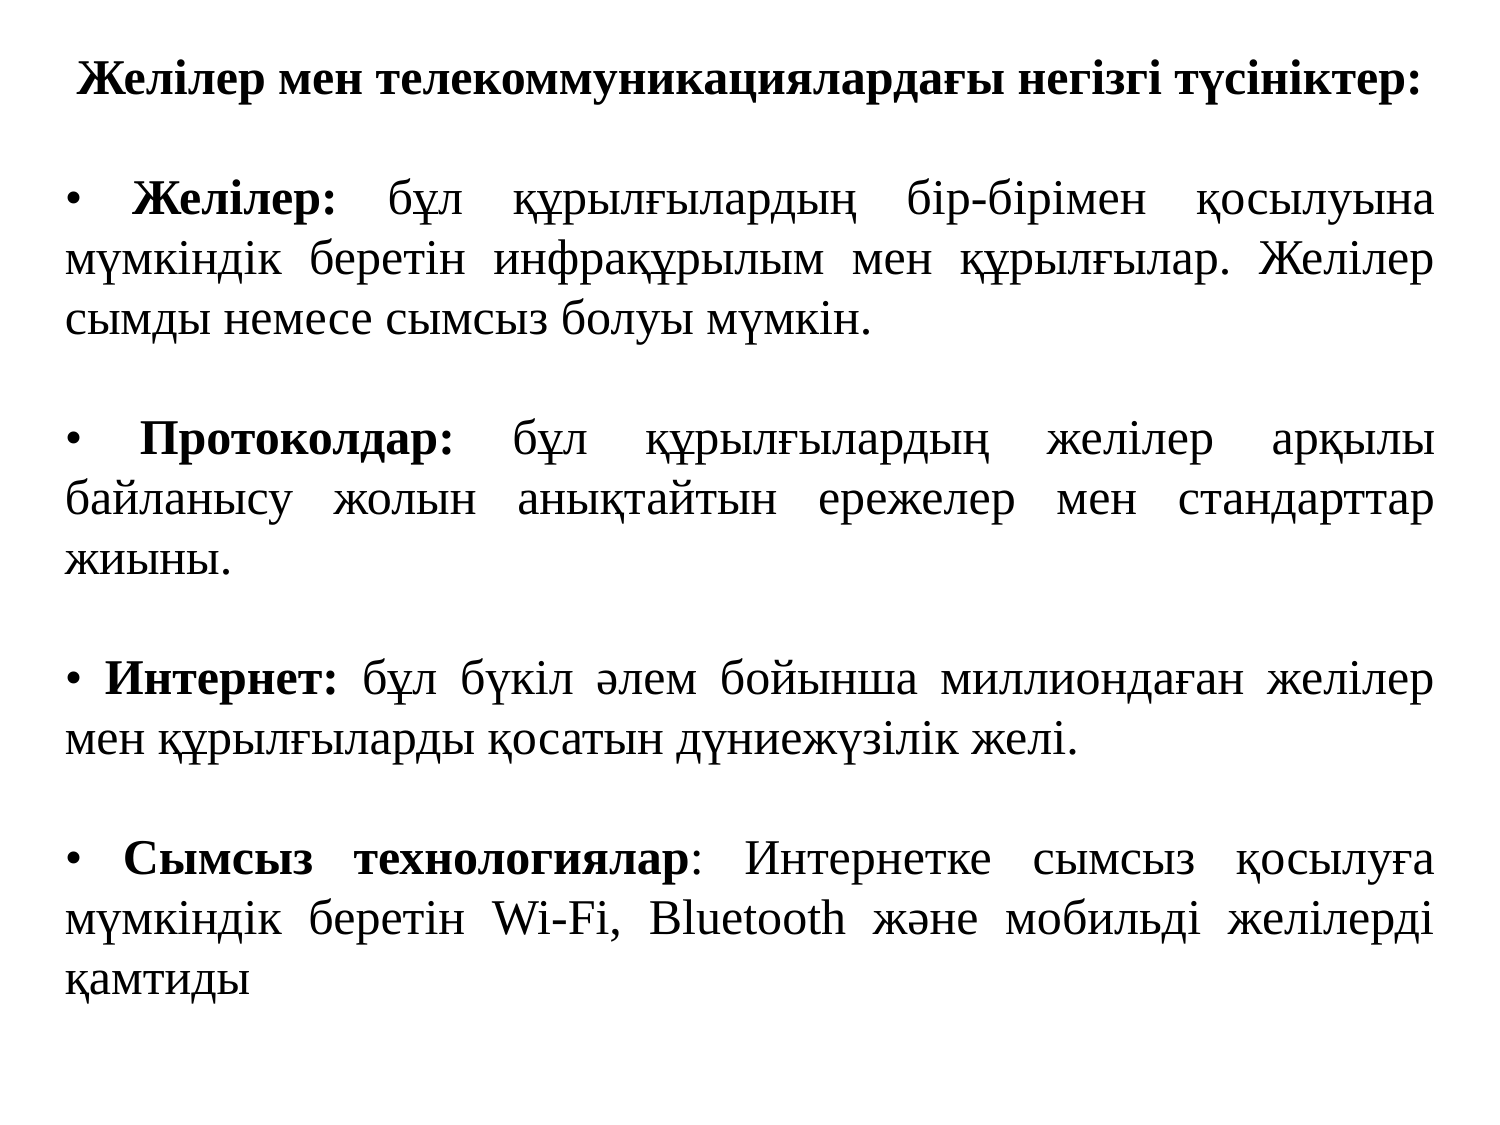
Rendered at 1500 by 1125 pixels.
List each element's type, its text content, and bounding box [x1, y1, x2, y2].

text_box Желілер мен телекоммуникациялардағы негізгі түсініктер: • Желілер: бұл құрылғылардың бір-бірімен қосылуына мүмкіндік беретін инфрақұрылым мен құрылғылар. Желілер сымды немесе сымсыз болуы мүмкін. • Протоколдар: бұл құрылғылардың желілер арқылы байланысу жолын анықтайтын ережелер мен стандарттар жиыны. • Интернет: бұл бүкіл әлем бойынша миллиондаған желілер мен құрылғыларды қосатын дүниежүзілік желі. • Сымсыз технологиялар: Интернетке сымсыз қосылуға мүмкіндік беретін Wi-Fi, Bluetooth және мобильді желілерді қамтиды [50, 37, 1450, 1013]
